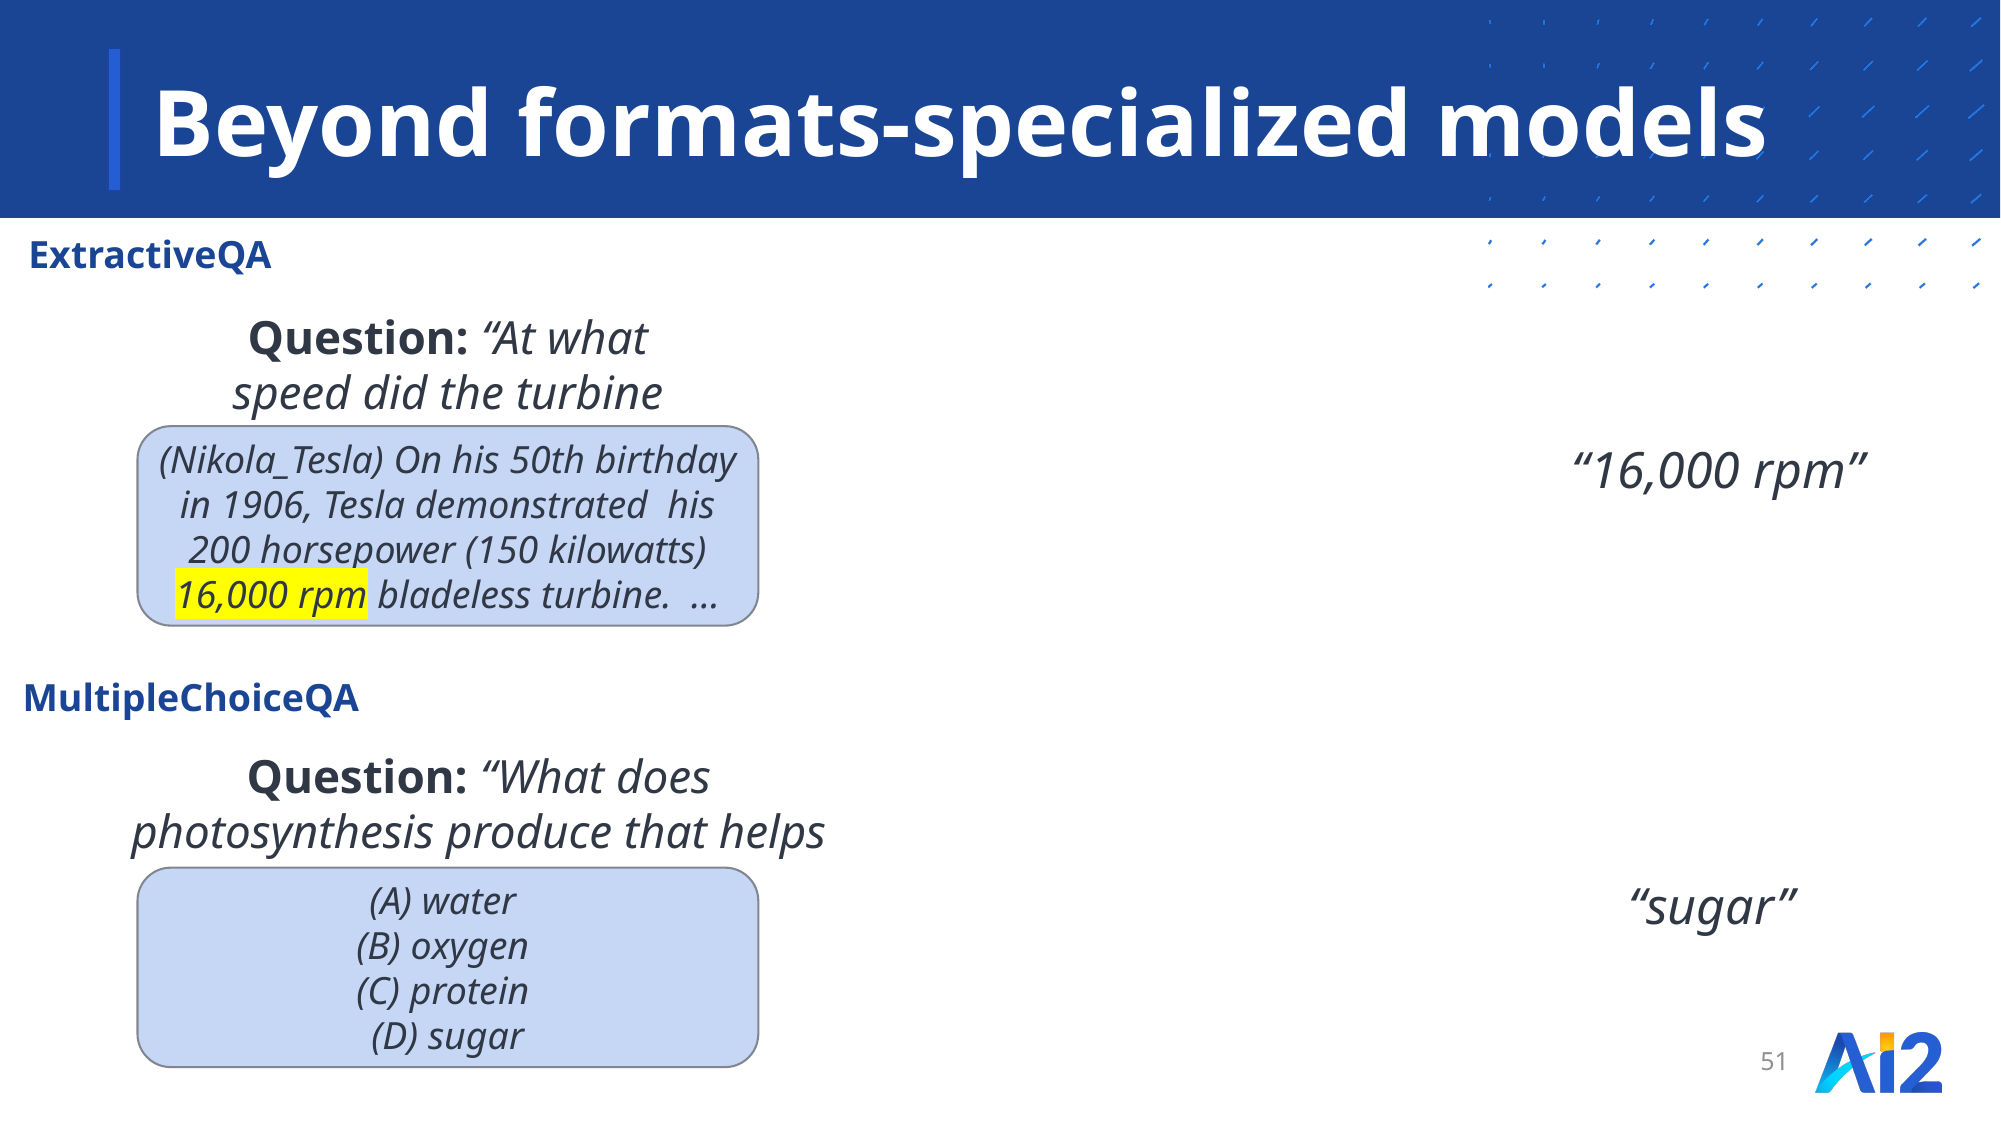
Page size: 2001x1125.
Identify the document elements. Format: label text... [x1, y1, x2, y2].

text_box “sugar” [1549, 867, 1873, 942]
text_box (A) water (B) oxygen (C) protein (D) sugar [136, 866, 760, 1069]
title Beyond formats-specialized models [137, 47, 1863, 206]
text_box Question: “At what speed did the turbine operate?” [170, 301, 726, 425]
text_box ExtractiveQA [13, 223, 287, 284]
text_box MultipleChoiceQA [7, 666, 375, 727]
slide_number 51 [1716, 1032, 1804, 1093]
picture [1487, 0, 2000, 289]
picture [1815, 1032, 1942, 1093]
text_box (Nikola_Tesla) On his 50th birthday in 1906, Tesla demonstrated his 200 horsepower (150 kilowatts) 16,000 rpm bladeless turbine. … [136, 425, 760, 627]
text_box Question: “What does photosynthesis produce that helps plants grow?” [103, 740, 855, 920]
text_box “16,000 rpm” [1556, 431, 1880, 506]
